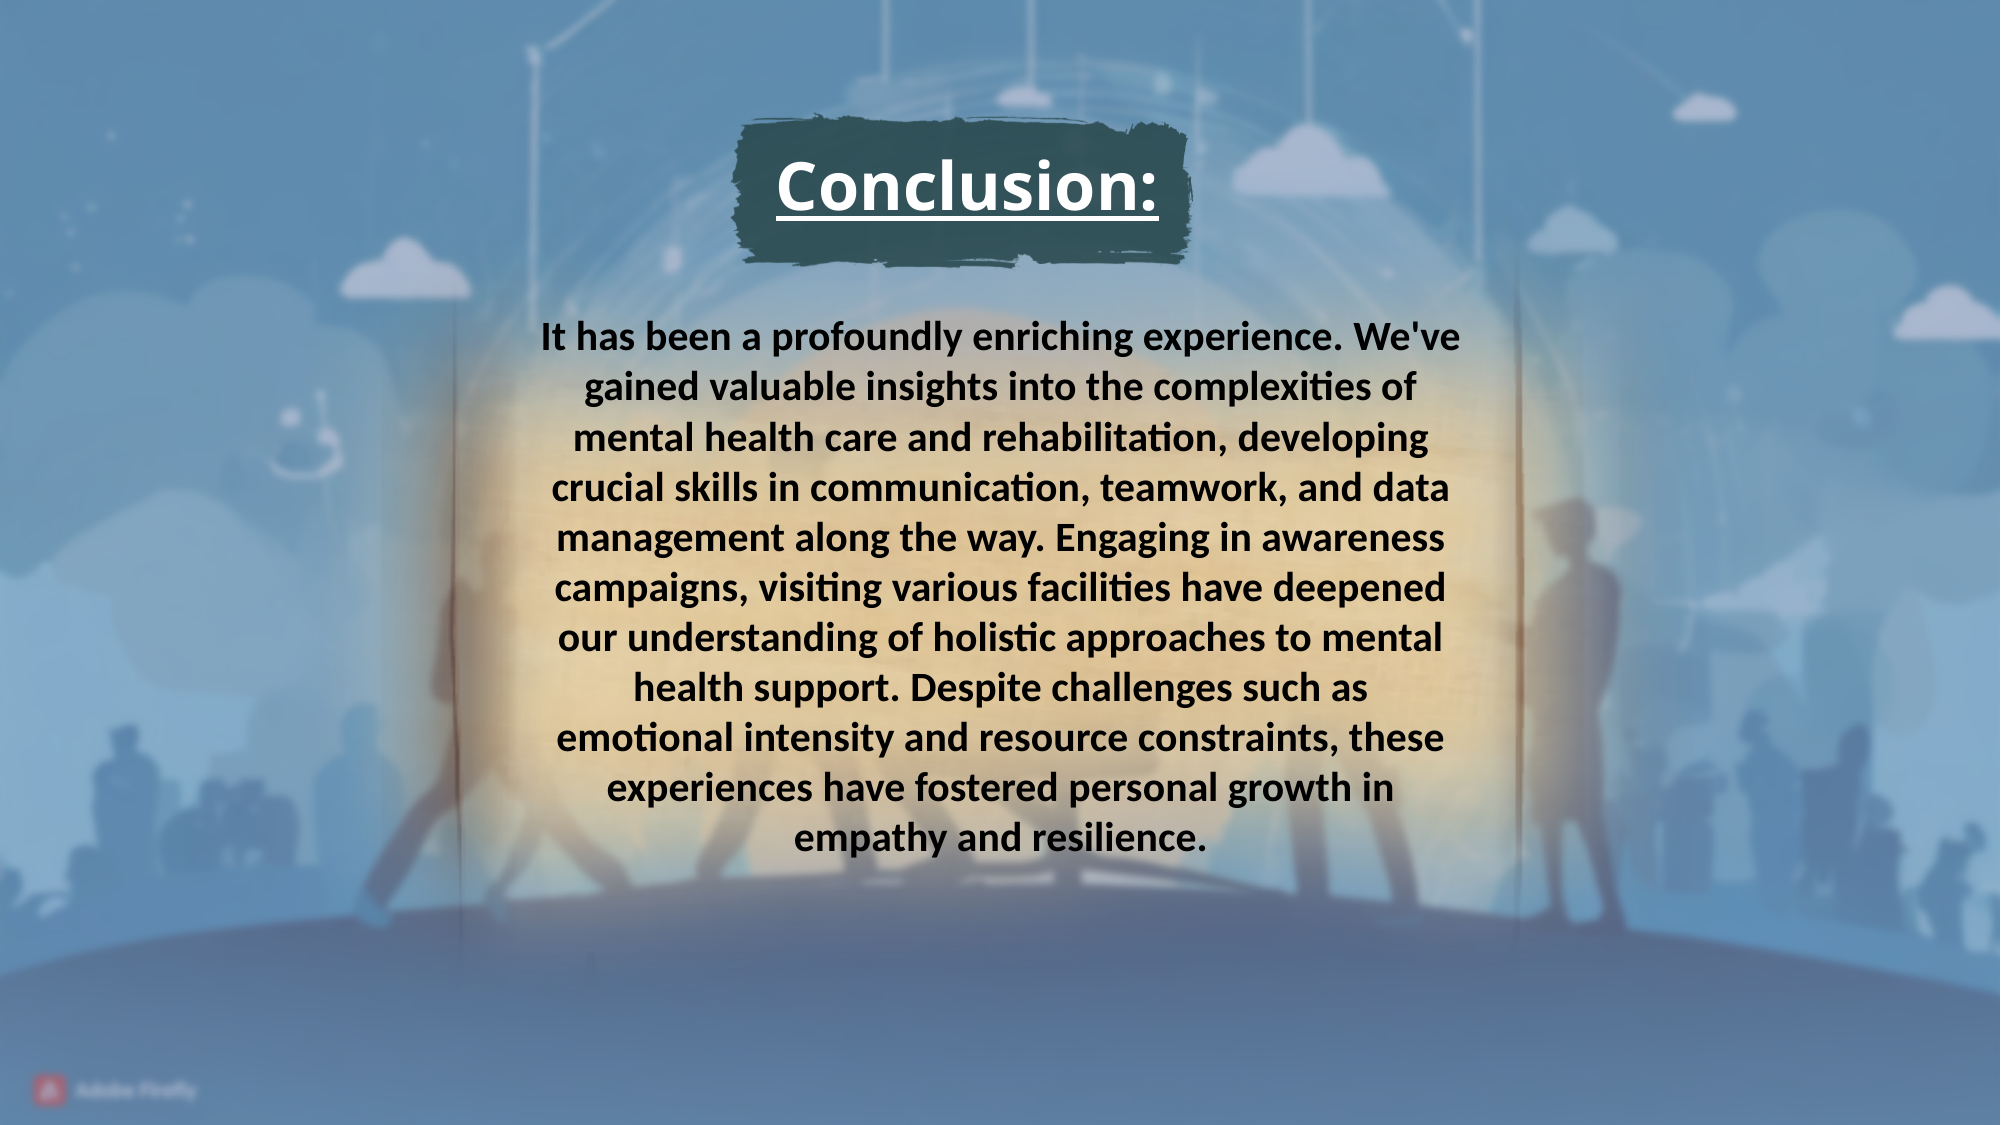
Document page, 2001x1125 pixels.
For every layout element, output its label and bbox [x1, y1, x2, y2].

text_box [545, 112, 1390, 272]
picture [0, 0, 2000, 1125]
